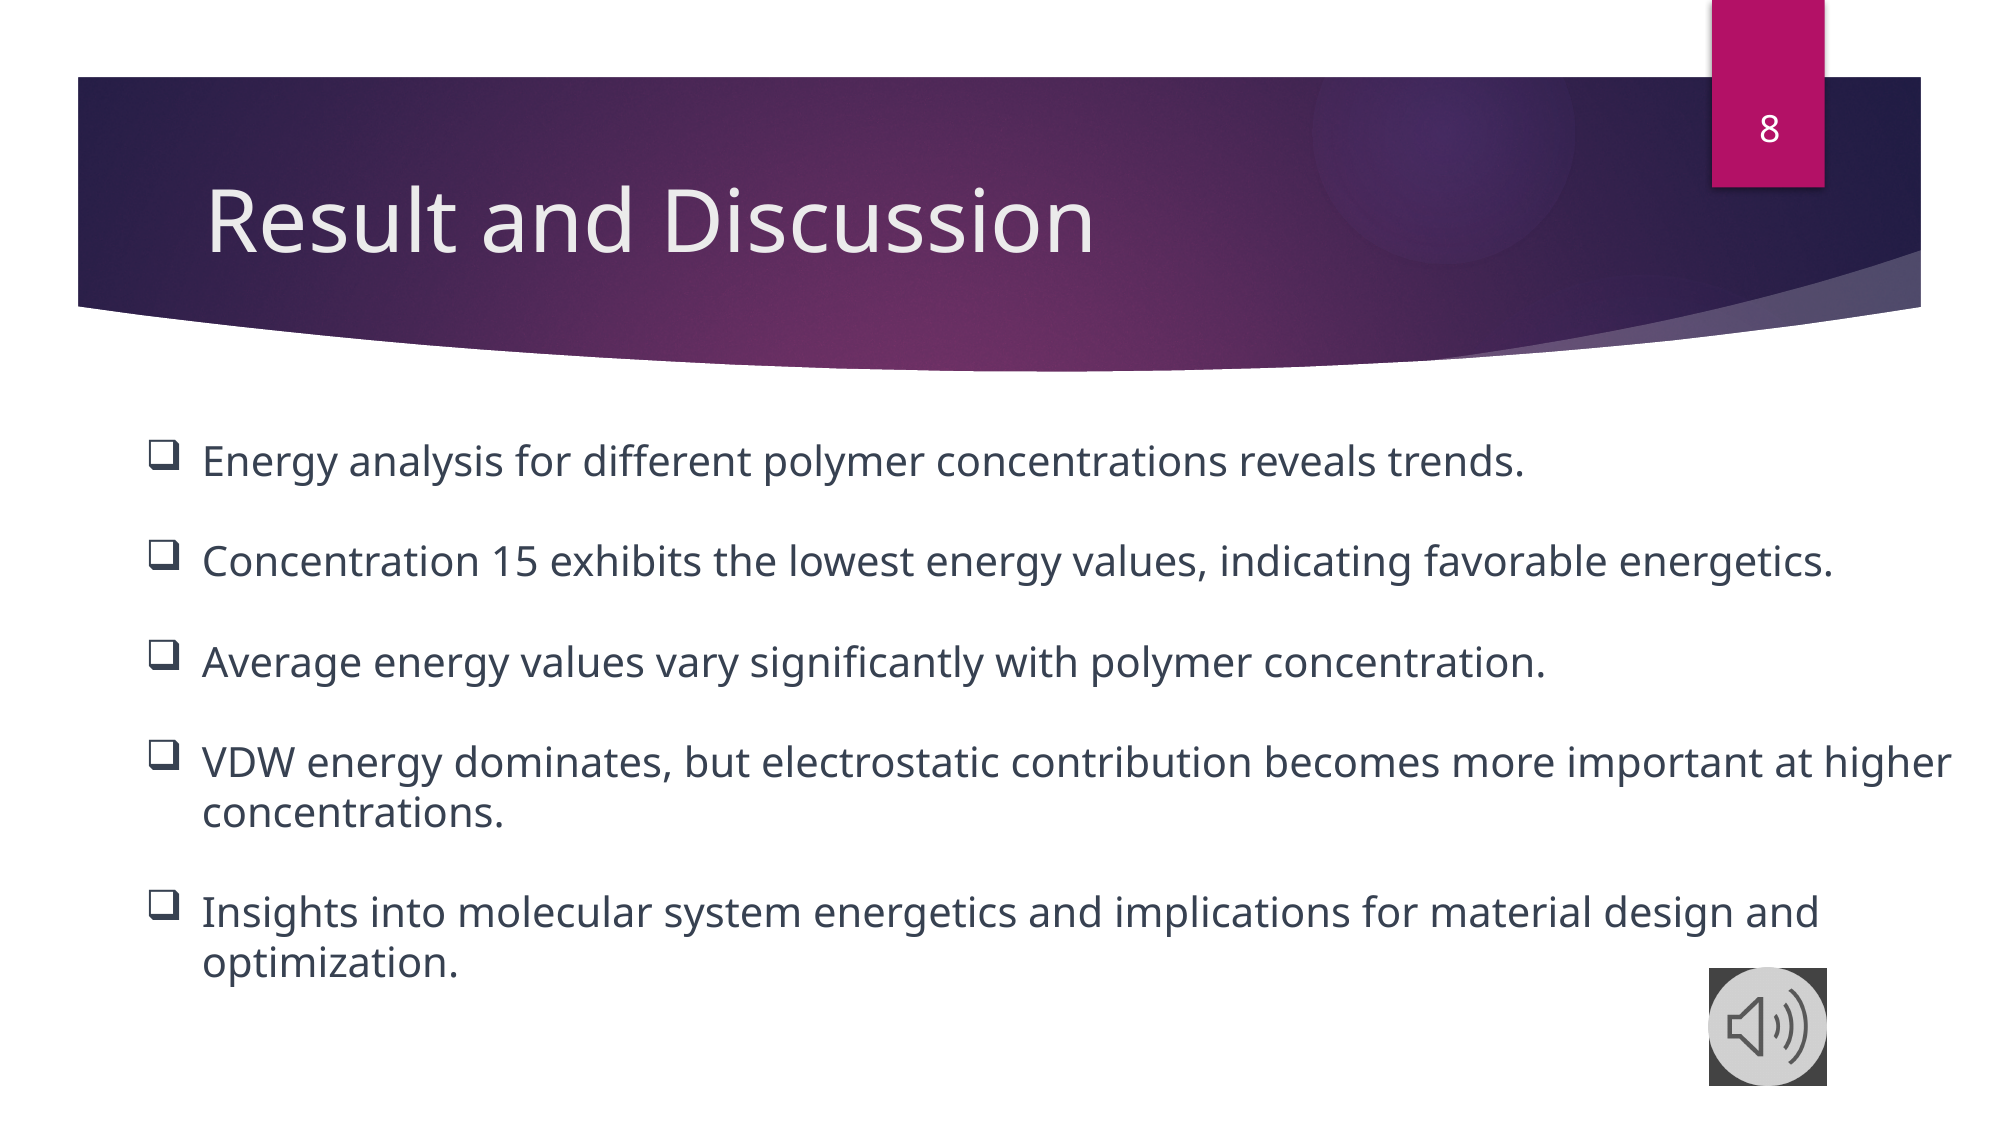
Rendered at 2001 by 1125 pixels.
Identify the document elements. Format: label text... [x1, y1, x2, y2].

text_box 8 [1744, 97, 2000, 158]
text_box Energy analysis for different polymer concentrations reveals trends. Concentration 15 exhibits the lowest energy values, indicating favorable energetics. Average energy values vary significantly with polymer concentration. VDW energy dominates, but electrostatic contribution becomes more important at higher concentrations. Insights into molecular system energetics and implications for material design and optimization. [130, 427, 1969, 1038]
title Result and Discussion [189, 159, 1627, 276]
picture [1707, 966, 1828, 1087]
